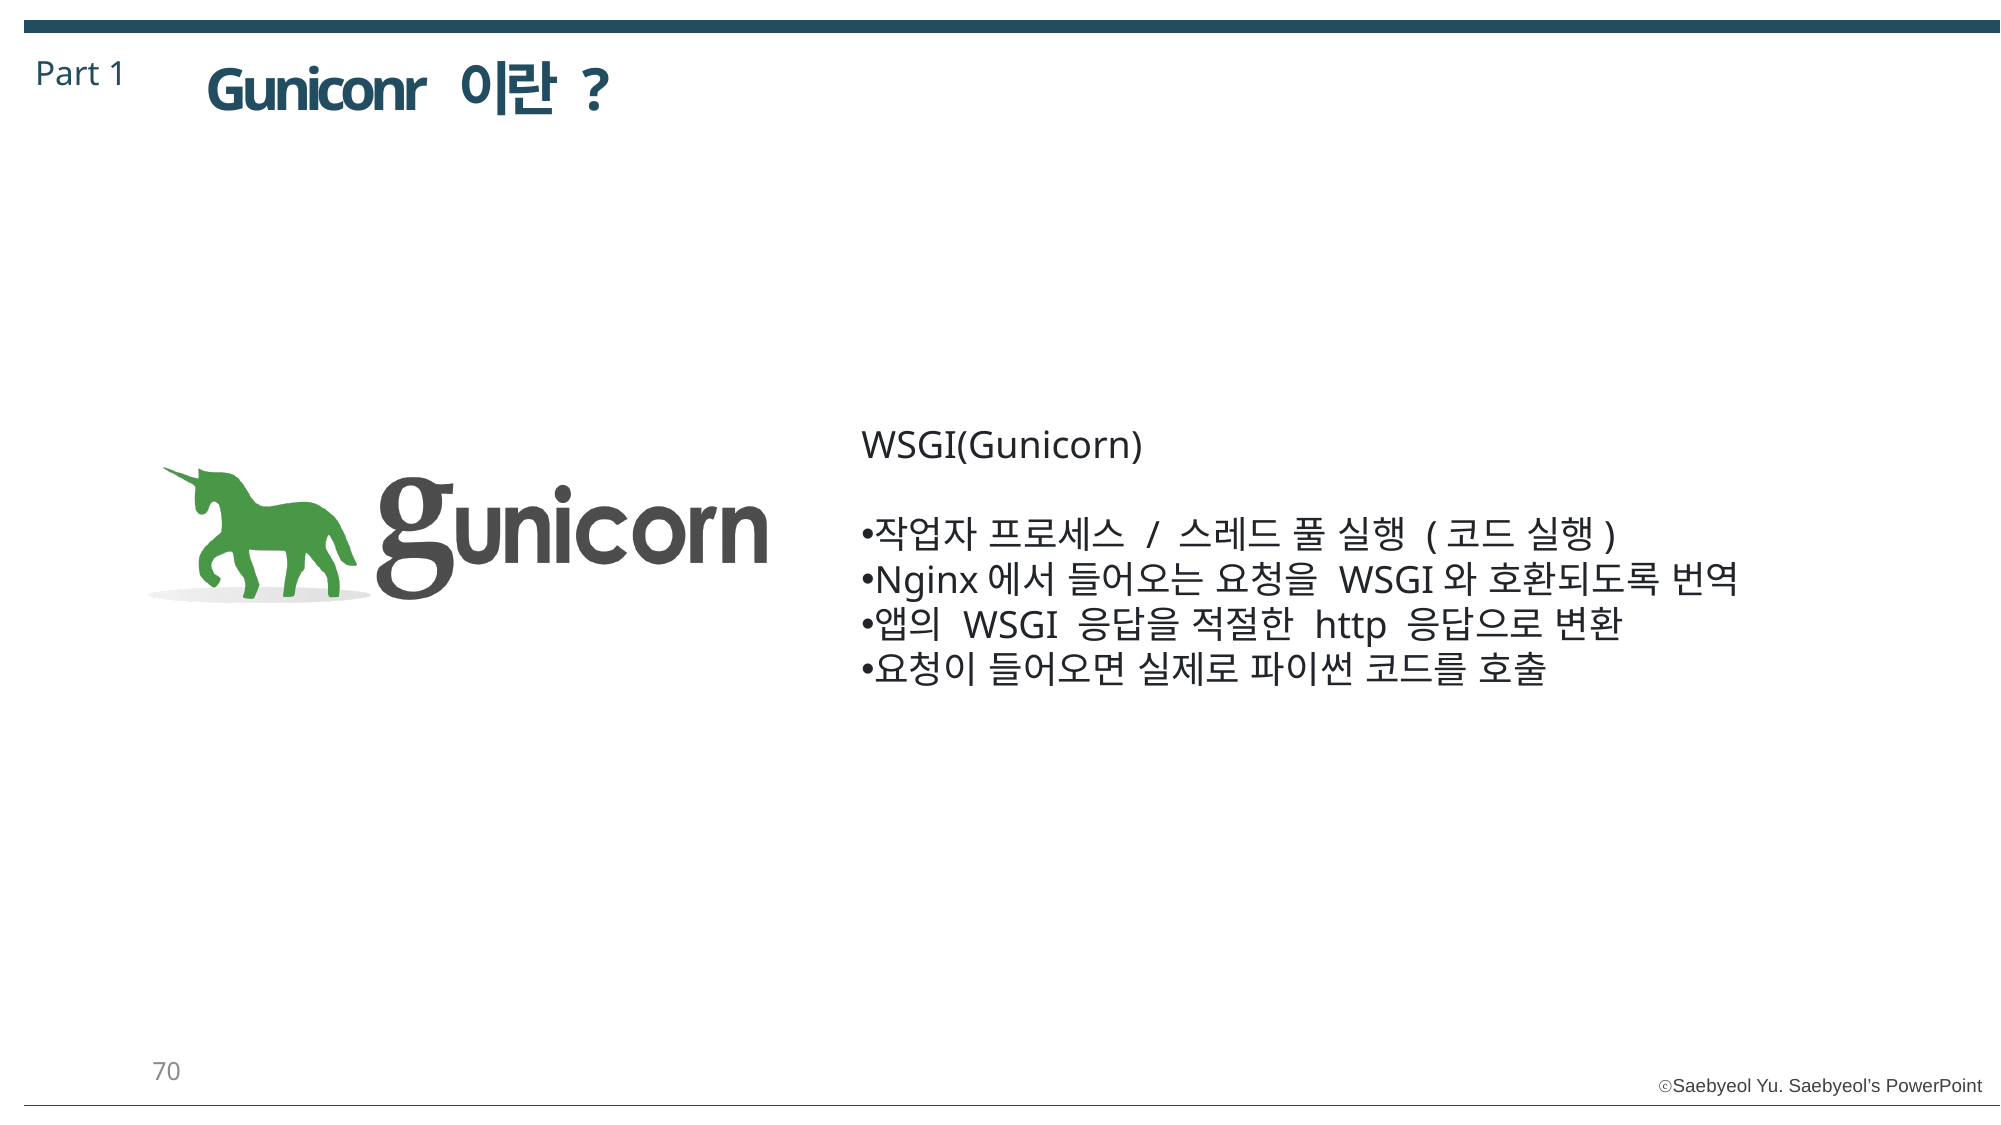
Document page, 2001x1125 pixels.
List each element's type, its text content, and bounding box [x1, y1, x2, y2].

text_box Part 1 [20, 44, 143, 100]
text_box WSGI(Gunicorn) 작업자 프로세스 / 스레드 풀 실행 (코드 실행) Nginx에서 들어오는 요청을 WSGI와 호환되도록 번역 앱의 WSGI 응답을 적절한 http 응답으로 변환 요청이 들어오면 실제로 파이썬 코드를 호출 [846, 413, 1852, 698]
slide_number 70 [137, 1042, 588, 1103]
picture [148, 467, 767, 603]
text_box Guniconr 이란 ? [190, 44, 739, 130]
